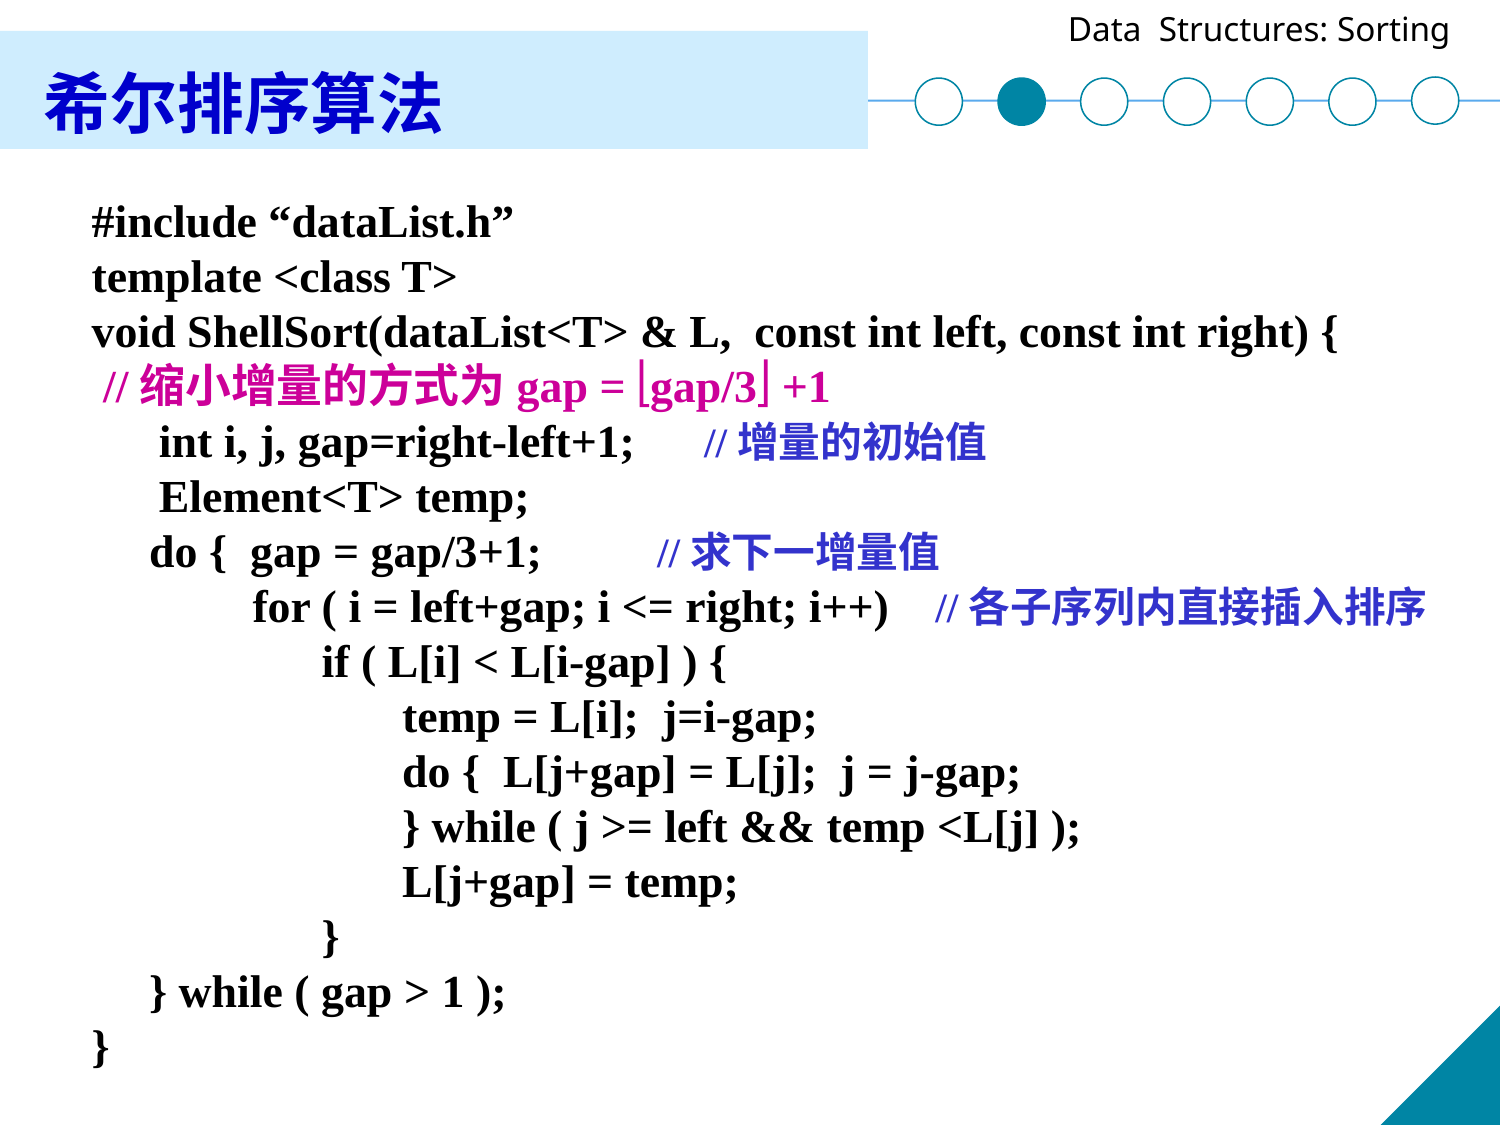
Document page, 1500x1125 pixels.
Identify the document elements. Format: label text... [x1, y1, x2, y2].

text_box [928, 78, 963, 126]
text_box [1411, 77, 1459, 125]
text_box [1080, 78, 1128, 126]
text_box 希尔排序算法 [29, 42, 928, 149]
text_box [998, 78, 1046, 126]
text_box [1246, 78, 1294, 126]
text_box [1328, 78, 1376, 126]
text_box [1163, 78, 1211, 126]
text_box #include “dataList.h” template <class T> void ShellSort(dataList<T> & L, const int left, const int right) { //缩小增量的方式为gap = gap/3 +1 int i, j, gap=right-left+1; //增量的初始值 Element<T> temp; do { gap = gap/3+1; //求下一增量值 for ( i = left+gap; i <= right; i++) //各子序列内直接插入排序 if ( L[i] < L[i-gap] ) { temp = L[i]; j=i-gap; do { L[j+gap] = L[j]; j = j-gap; } while ( j >= left && temp <L[j] ); L[j+gap] = temp; } } while ( gap > 1 ); } [76, 184, 1470, 1079]
